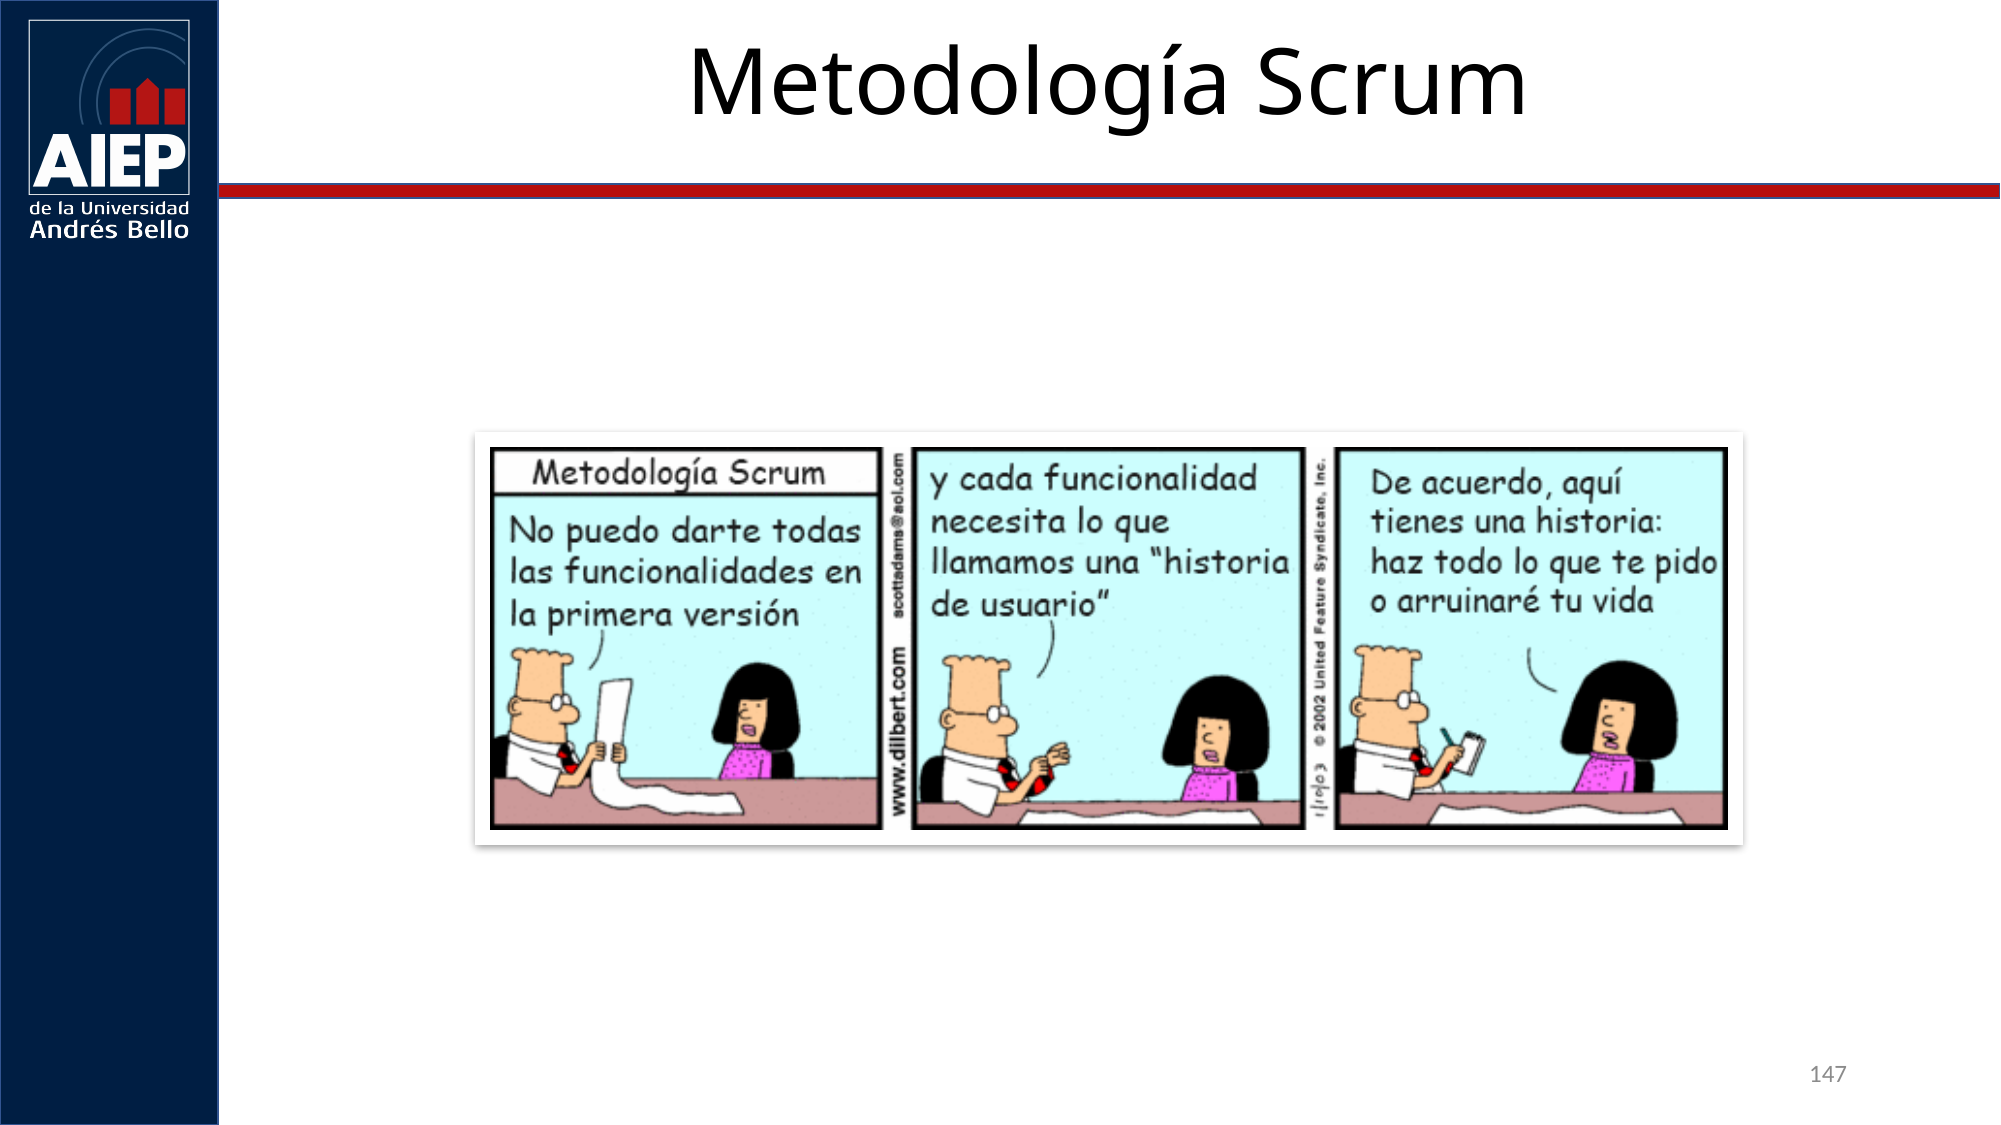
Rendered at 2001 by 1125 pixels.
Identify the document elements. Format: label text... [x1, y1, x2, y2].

text_box [0, 0, 219, 1125]
picture [19, 12, 199, 246]
text_box Metodología Scrum [239, 28, 1978, 156]
picture [489, 446, 1729, 830]
slide_number 147 [1412, 1042, 1863, 1103]
text_box [217, 183, 2000, 199]
